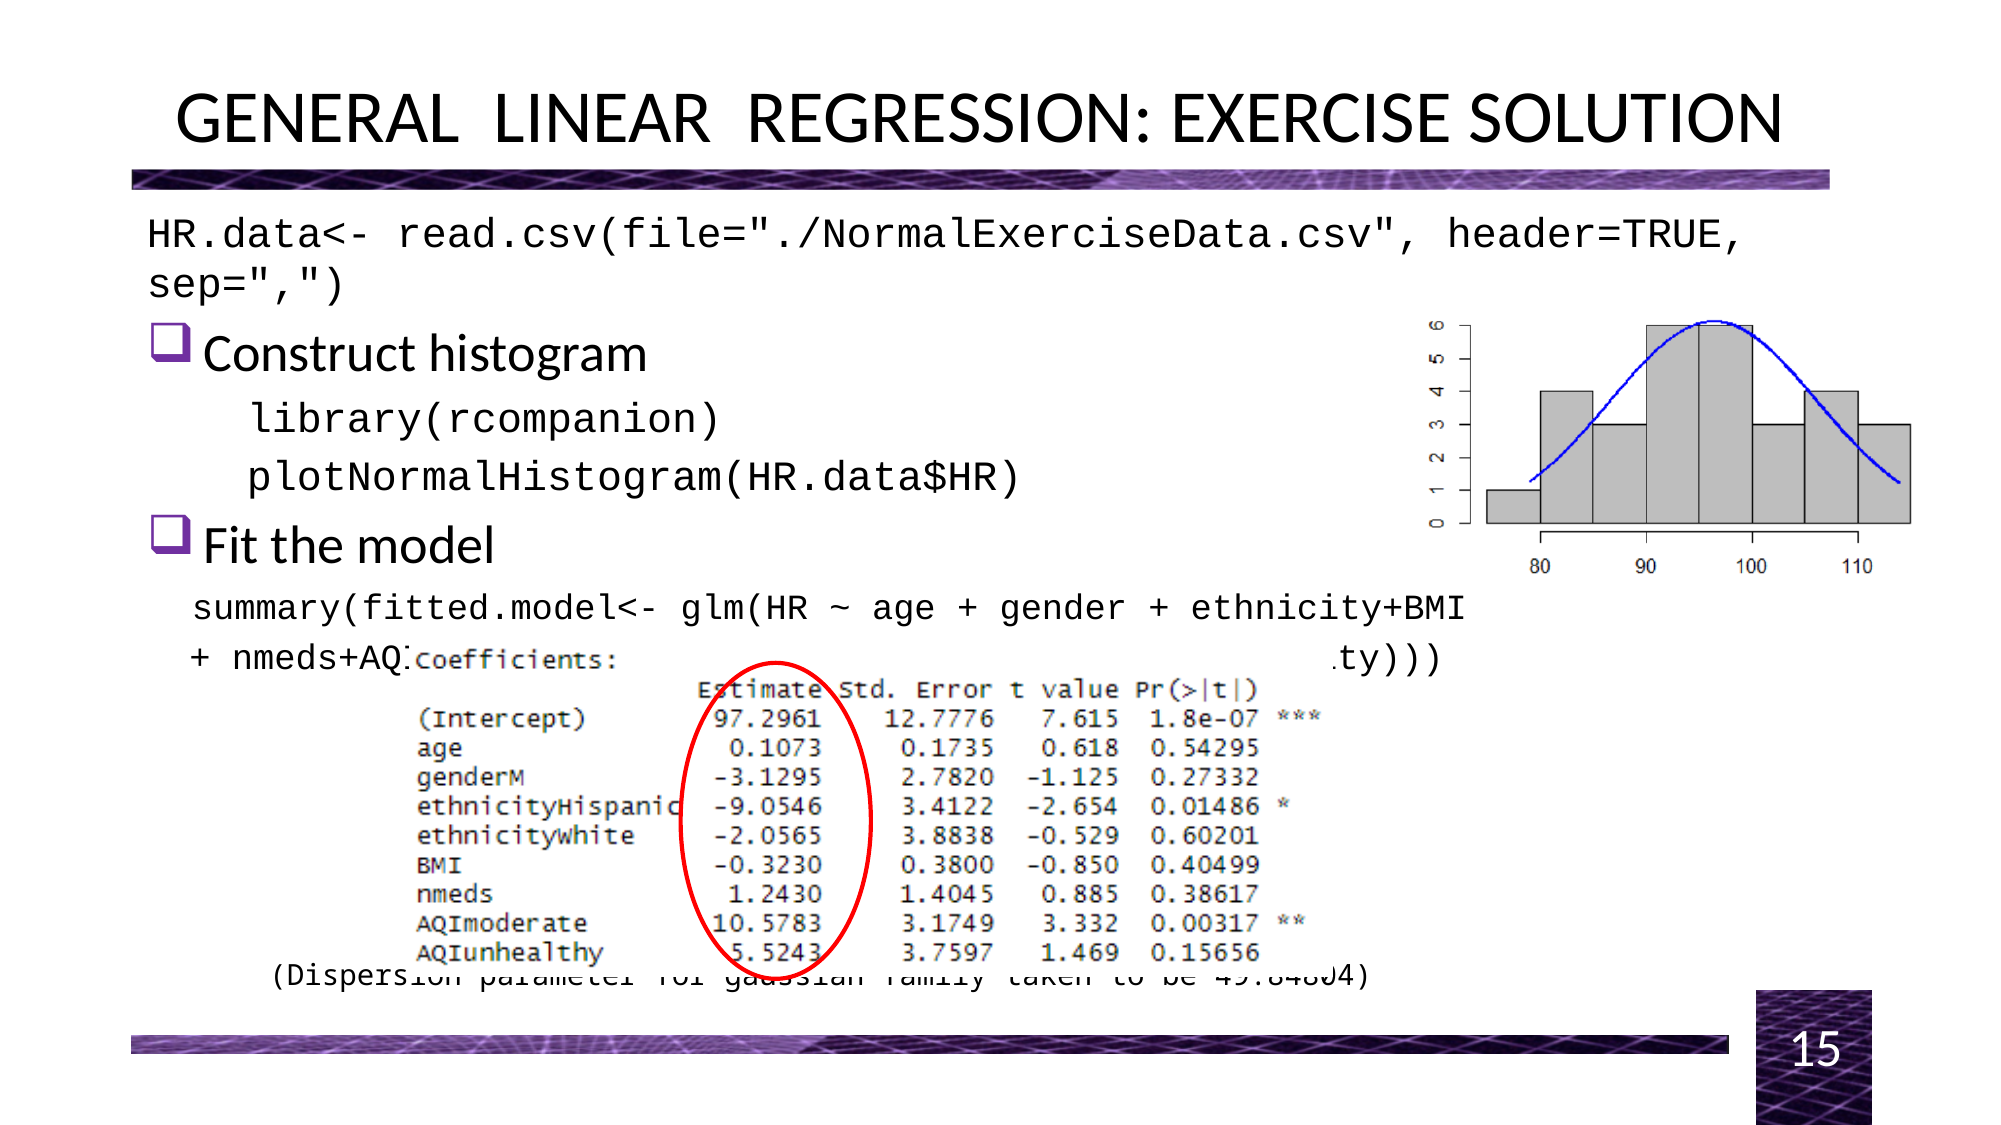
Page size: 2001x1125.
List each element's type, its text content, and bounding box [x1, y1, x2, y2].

picture [408, 630, 1333, 977]
subtitle HR.data<- read.csv(file="./NormalExerciseData.csv", header=TRUE, sep=",") Construct histogram library(rcompanion) plotNormalHistogram(HR.data$HR) Fit the model summary(fitted.model<- glm(HR ~ age + gender + ethnicity+BMI + nmeds+AQI, data=HR.data, family=gaussian(link=identity))) (Dispersion parameter for gaussian family taken to be 49.84804) [131, 198, 1949, 962]
text_box General Linear regression: EXERCISE solution [160, 53, 1858, 165]
picture [131, 169, 1830, 190]
picture [131, 1034, 1729, 1054]
picture [1421, 291, 1921, 581]
picture [1756, 990, 1872, 1125]
